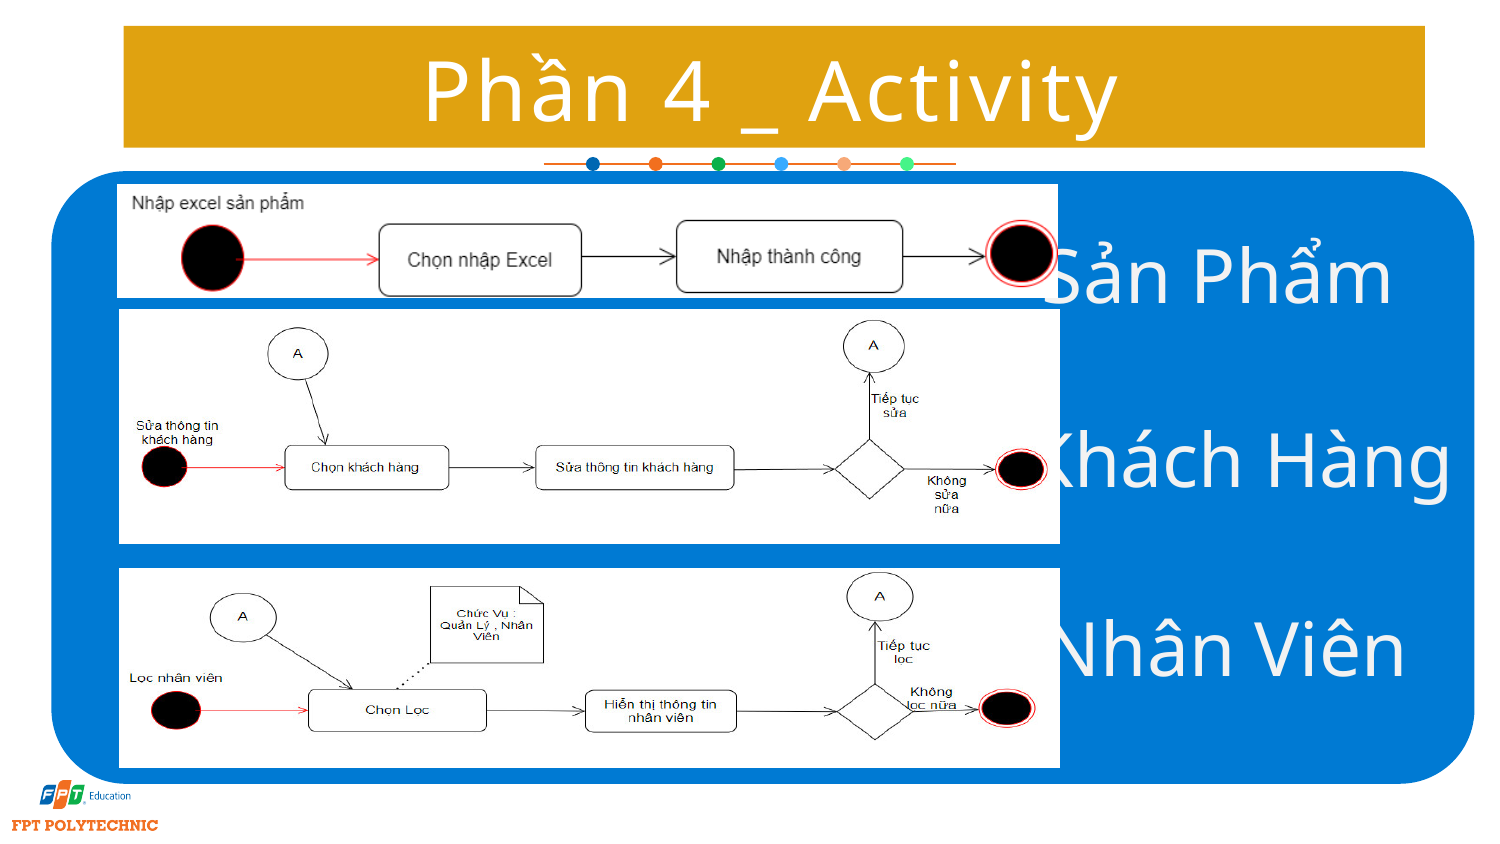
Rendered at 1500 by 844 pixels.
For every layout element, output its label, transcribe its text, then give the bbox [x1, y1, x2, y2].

text_box [122, 24, 1427, 150]
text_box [51, 163, 1475, 784]
text_box Phần 4 _ Activity [406, 30, 1377, 162]
picture [12, 780, 158, 831]
picture [118, 309, 1060, 545]
picture [117, 184, 1058, 298]
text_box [543, 156, 957, 172]
picture [118, 568, 1060, 769]
